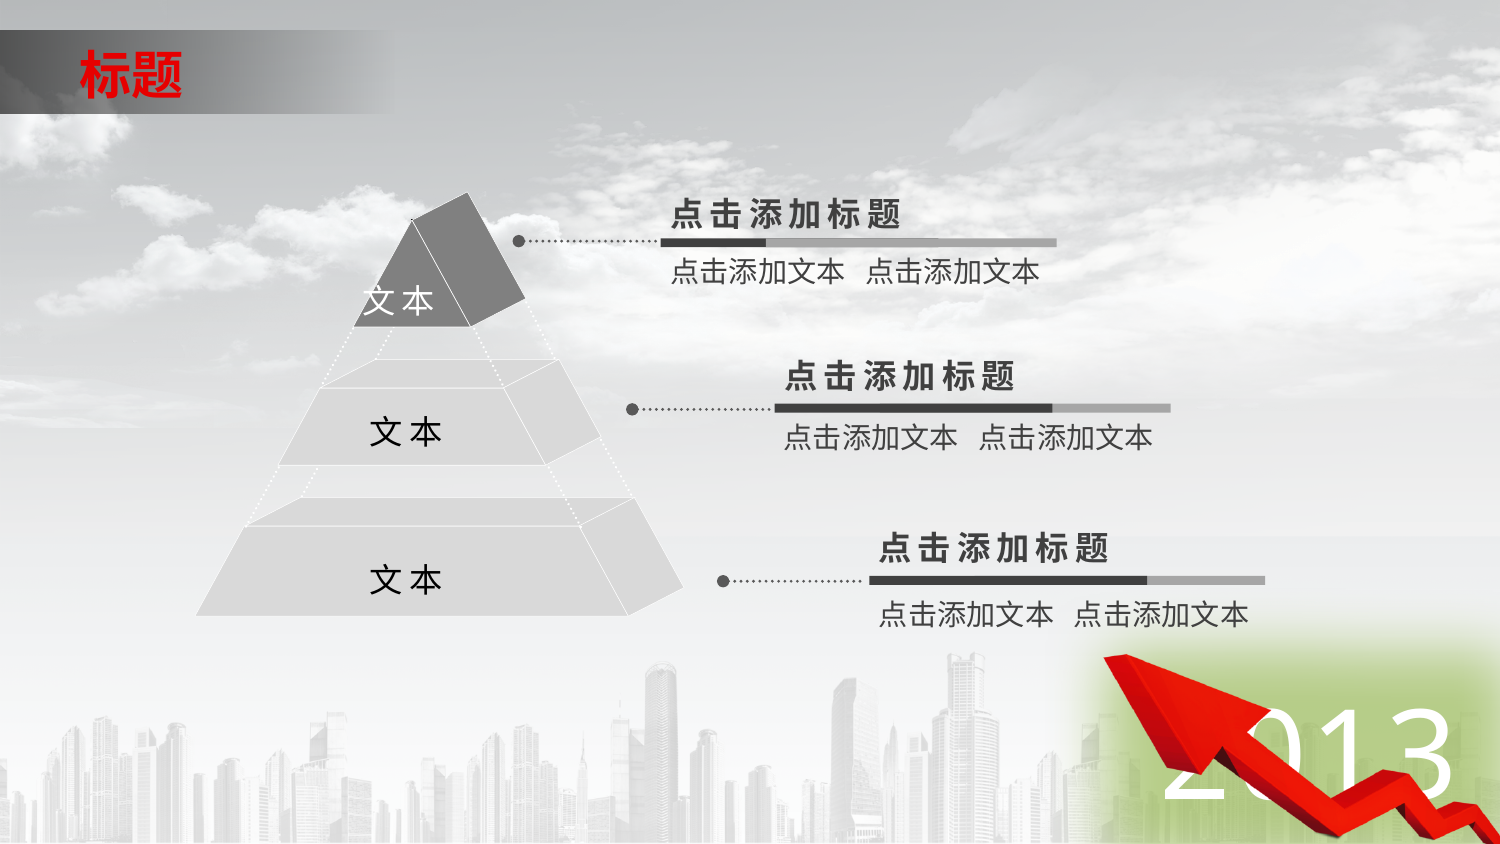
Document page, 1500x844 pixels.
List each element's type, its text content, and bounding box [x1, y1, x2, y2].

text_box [660, 238, 1057, 248]
picture [0, 0, 1500, 428]
text_box 点击添加文本 点击添加文本 [864, 588, 1315, 639]
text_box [194, 185, 685, 617]
text_box 点击添加文本 点击添加文本 [768, 411, 1219, 462]
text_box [869, 575, 1266, 586]
text_box [0, 29, 398, 116]
text_box 点击添加标题 [863, 519, 1257, 575]
picture [1101, 653, 1500, 844]
text_box 点击添加标题 [686, 185, 986, 236]
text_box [774, 403, 1171, 413]
text_box [716, 575, 730, 588]
text_box 点击添加标题 [769, 347, 1119, 403]
text_box 标题 [64, 35, 325, 113]
text_box 点击添加文本 点击添加文本 [690, 245, 1106, 296]
